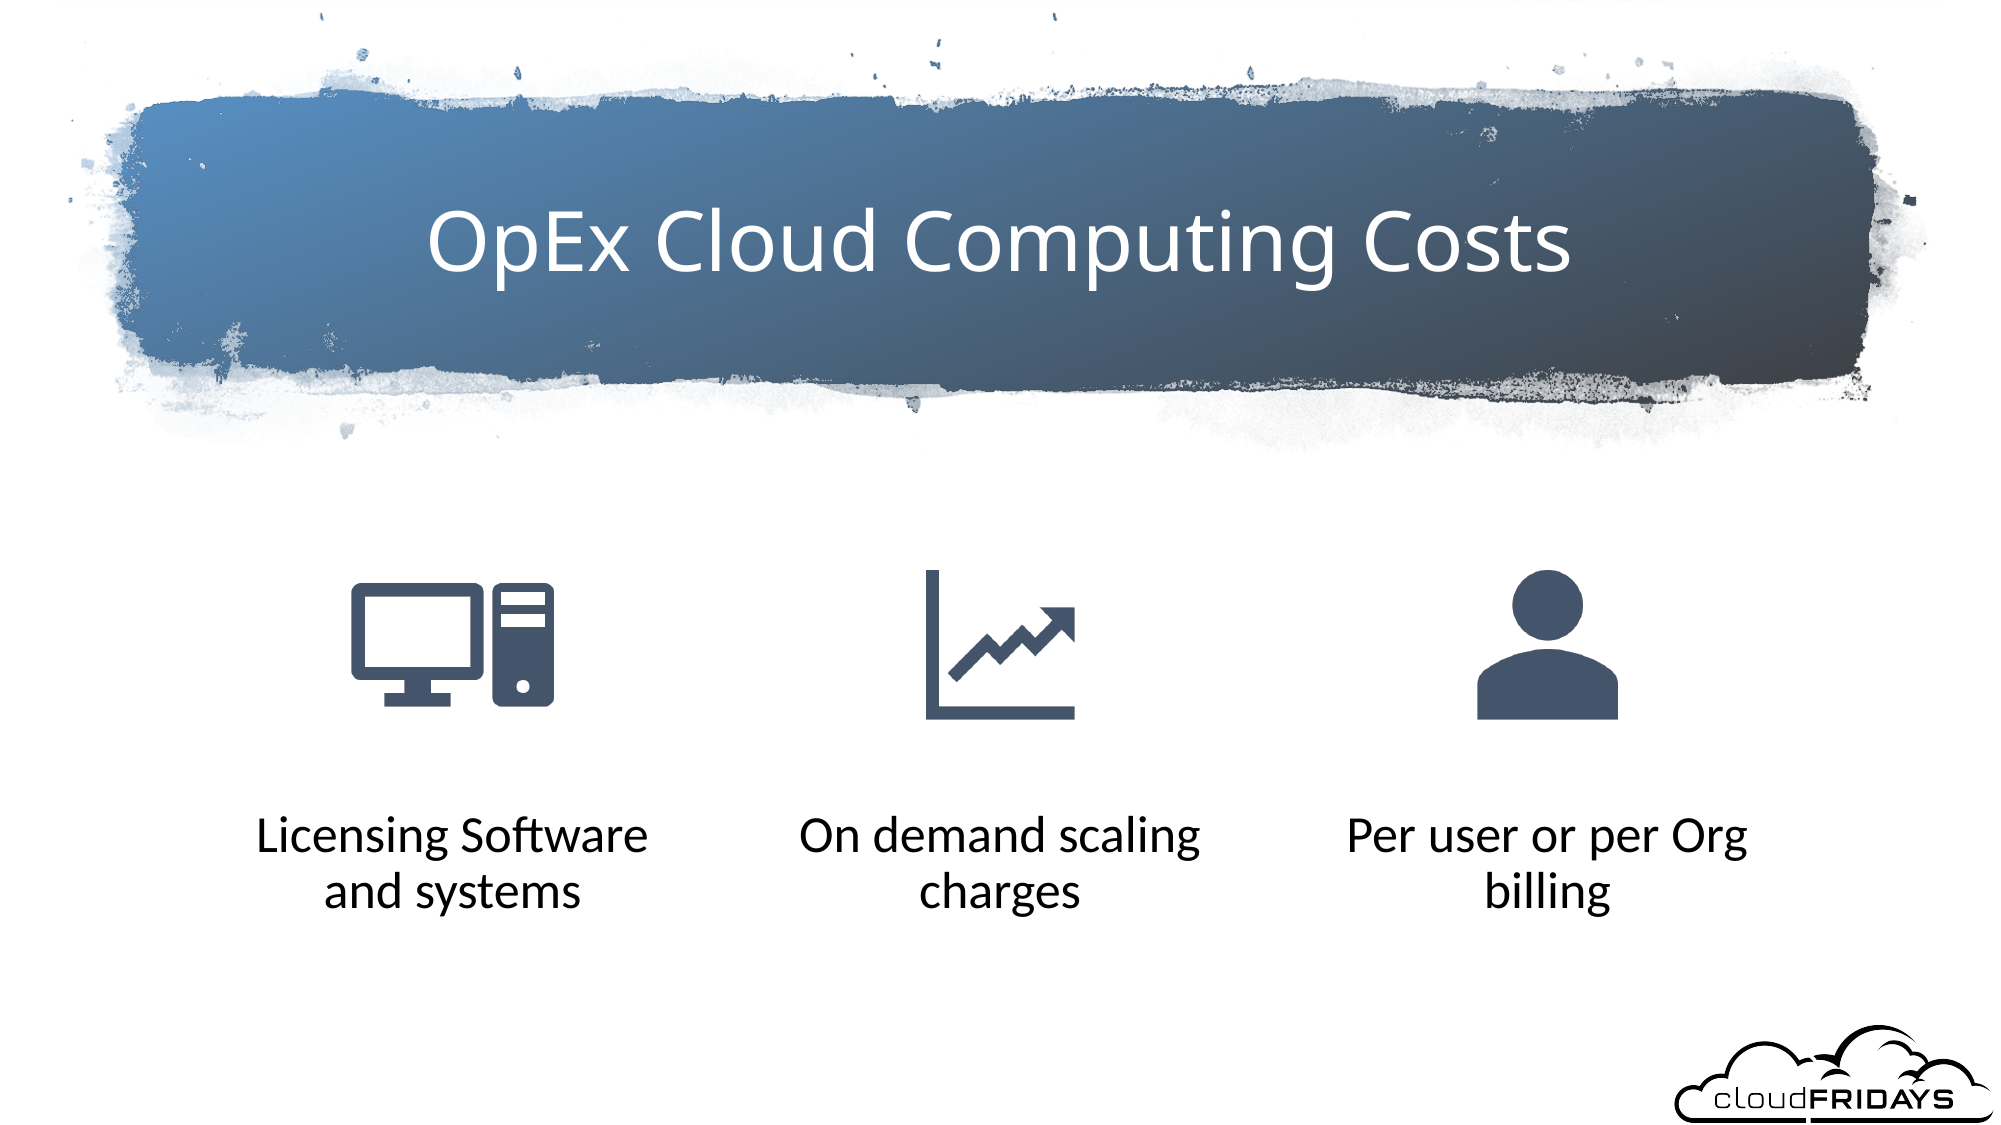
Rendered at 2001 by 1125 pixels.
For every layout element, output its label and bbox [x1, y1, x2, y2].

list [169, 475, 1830, 990]
picture [0, 0, 2001, 1125]
